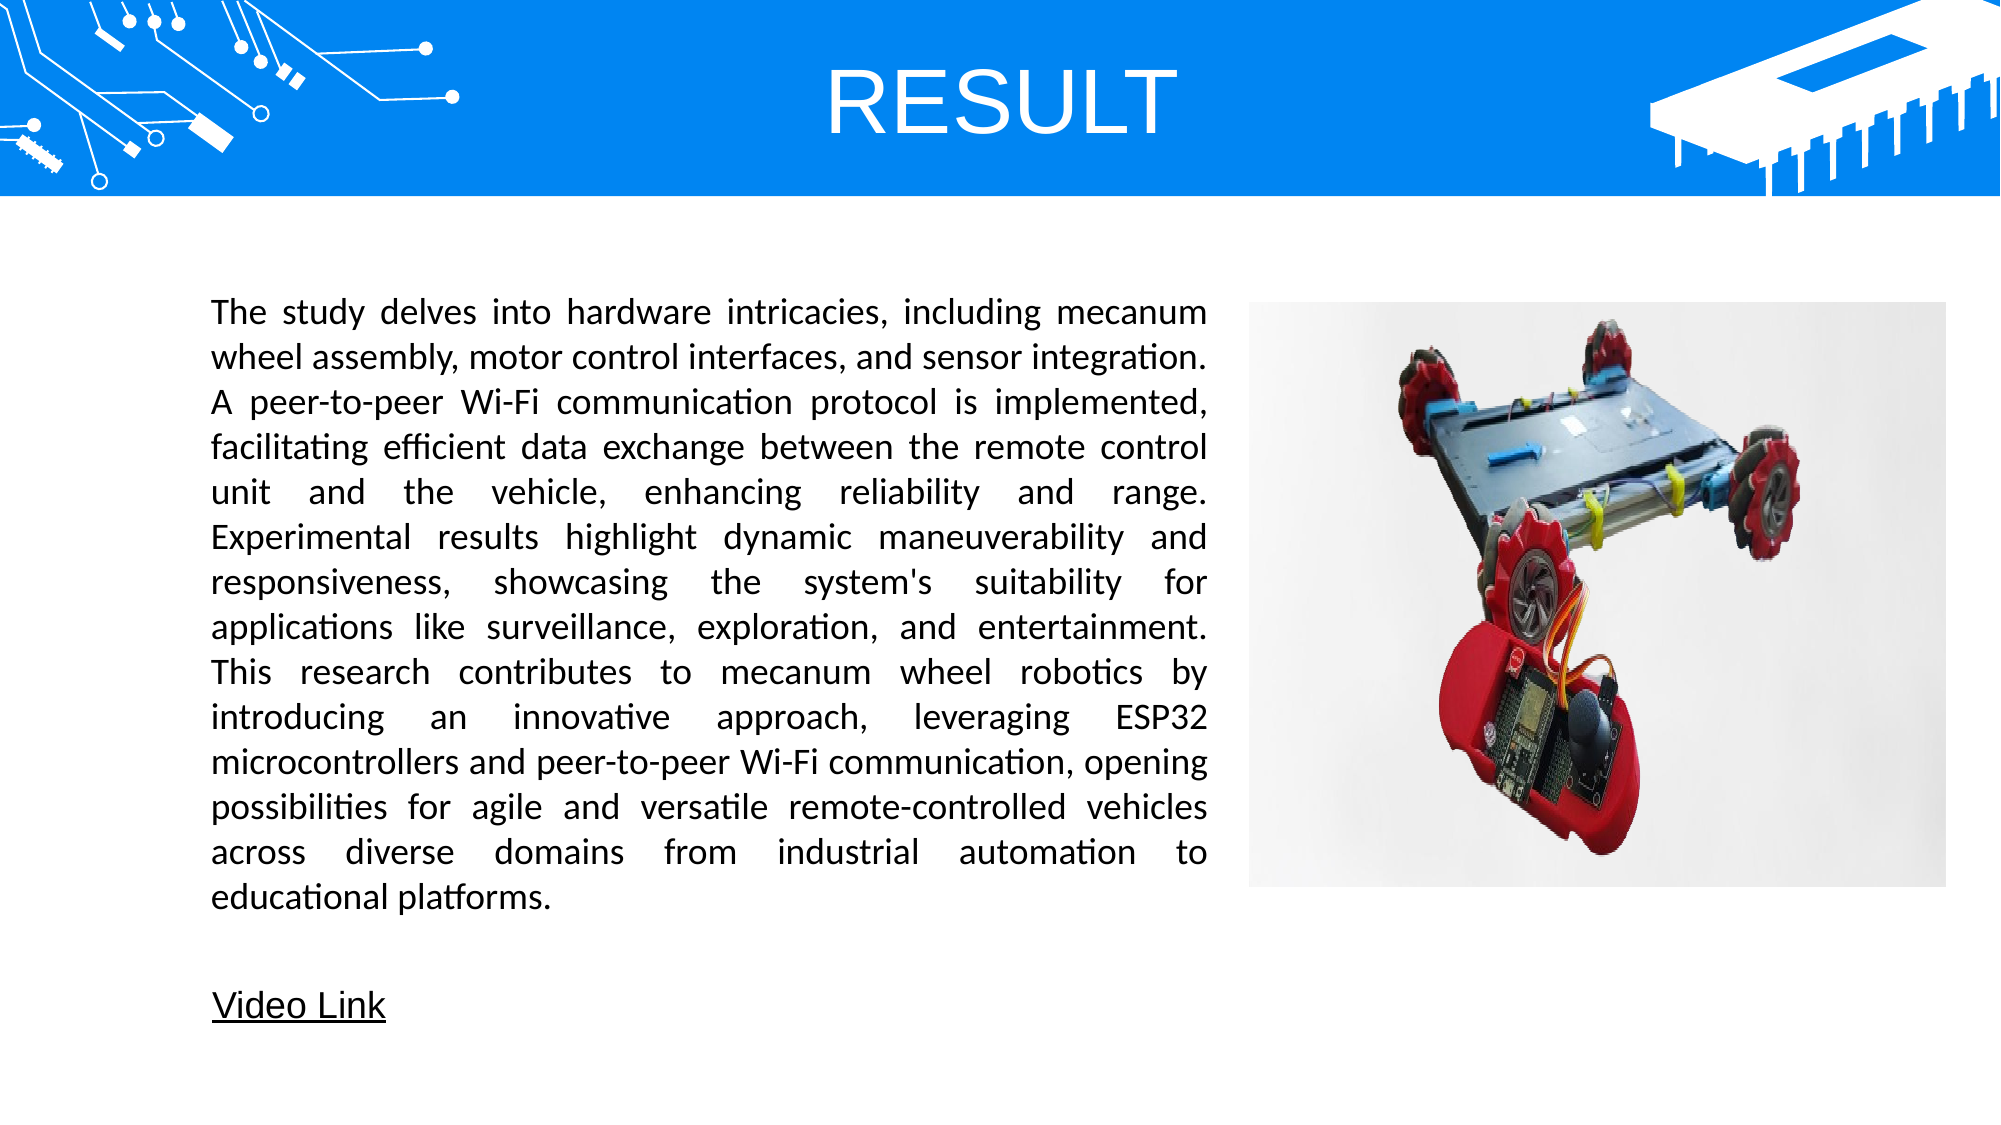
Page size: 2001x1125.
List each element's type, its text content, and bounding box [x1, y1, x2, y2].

picture [1249, 302, 1946, 887]
text_box The study delves into hardware intricacies, including mecanum wheel assembly, motor control interfaces, and sensor integration. A peer-to-peer Wi-Fi communication protocol is implemented, facilitating efficient data exchange between the remote control unit and the vehicle, enhancing reliability and range. Experimental results highlight dynamic maneuverability and responsiveness, showcasing the system's suitability for applications like surveillance, exploration, and entertainment. This research contributes to mecanum wheel robotics by introducing an innovative approach, leveraging ESP32 microcontrollers and peer-to-peer Wi-Fi communication, opening possibilities for agile and versatile remote-controlled vehicles across diverse domains from industrial automation to educational platforms. [196, 280, 1224, 925]
list RESULT [53, 44, 1952, 164]
text_box Video Link [197, 973, 401, 1034]
